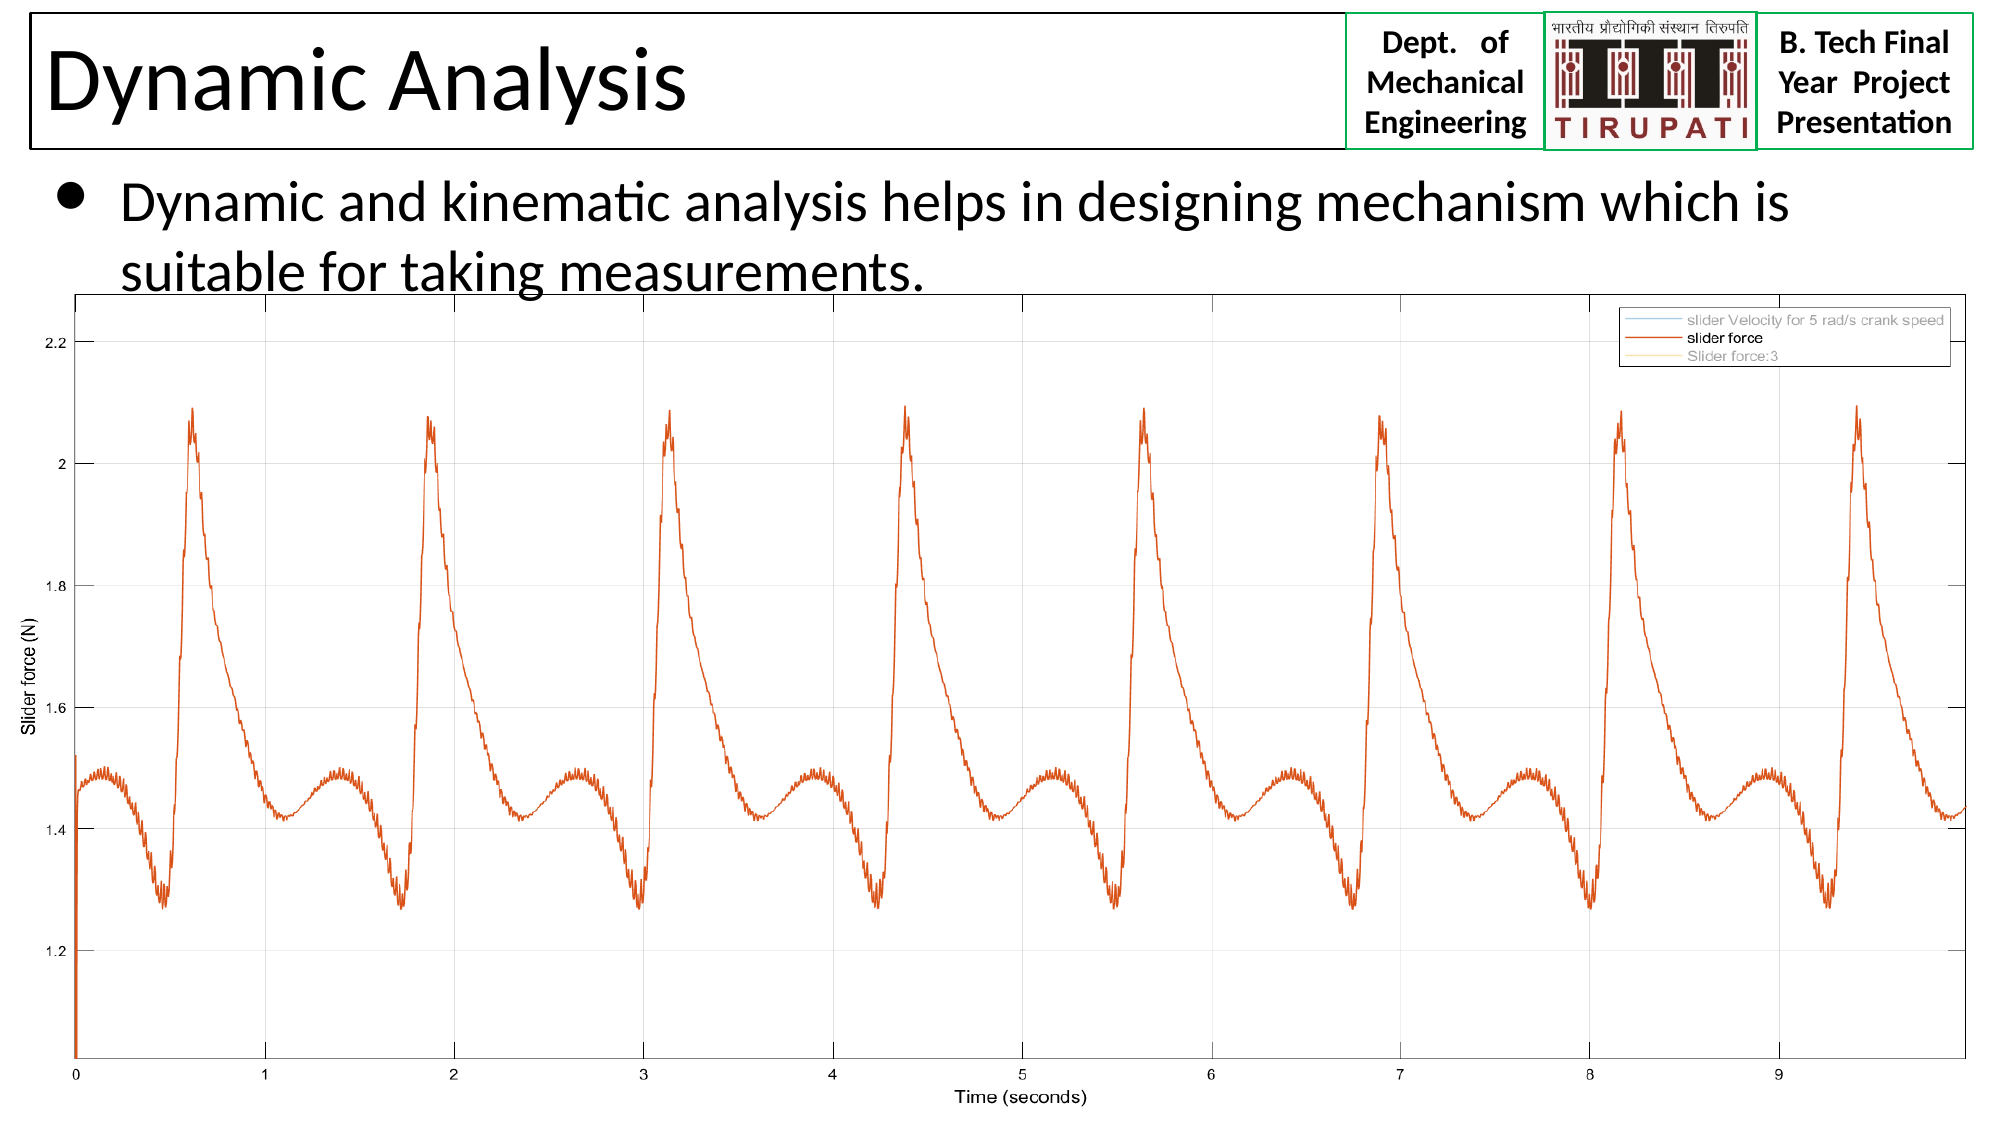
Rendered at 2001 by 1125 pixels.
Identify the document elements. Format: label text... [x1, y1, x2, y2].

picture [1545, 12, 1757, 150]
text_box Dynamic and kinematic analysis helps in designing mechanism which is suitable for taking measurements. [30, 148, 1814, 285]
title Dynamic Analysis [30, 13, 1345, 148]
text_box B. Tech Final Year Project Presentation [1757, 12, 1974, 150]
text_box Dept. of Mechanical Engineering [1345, 12, 1543, 148]
picture [12, 291, 1989, 1115]
